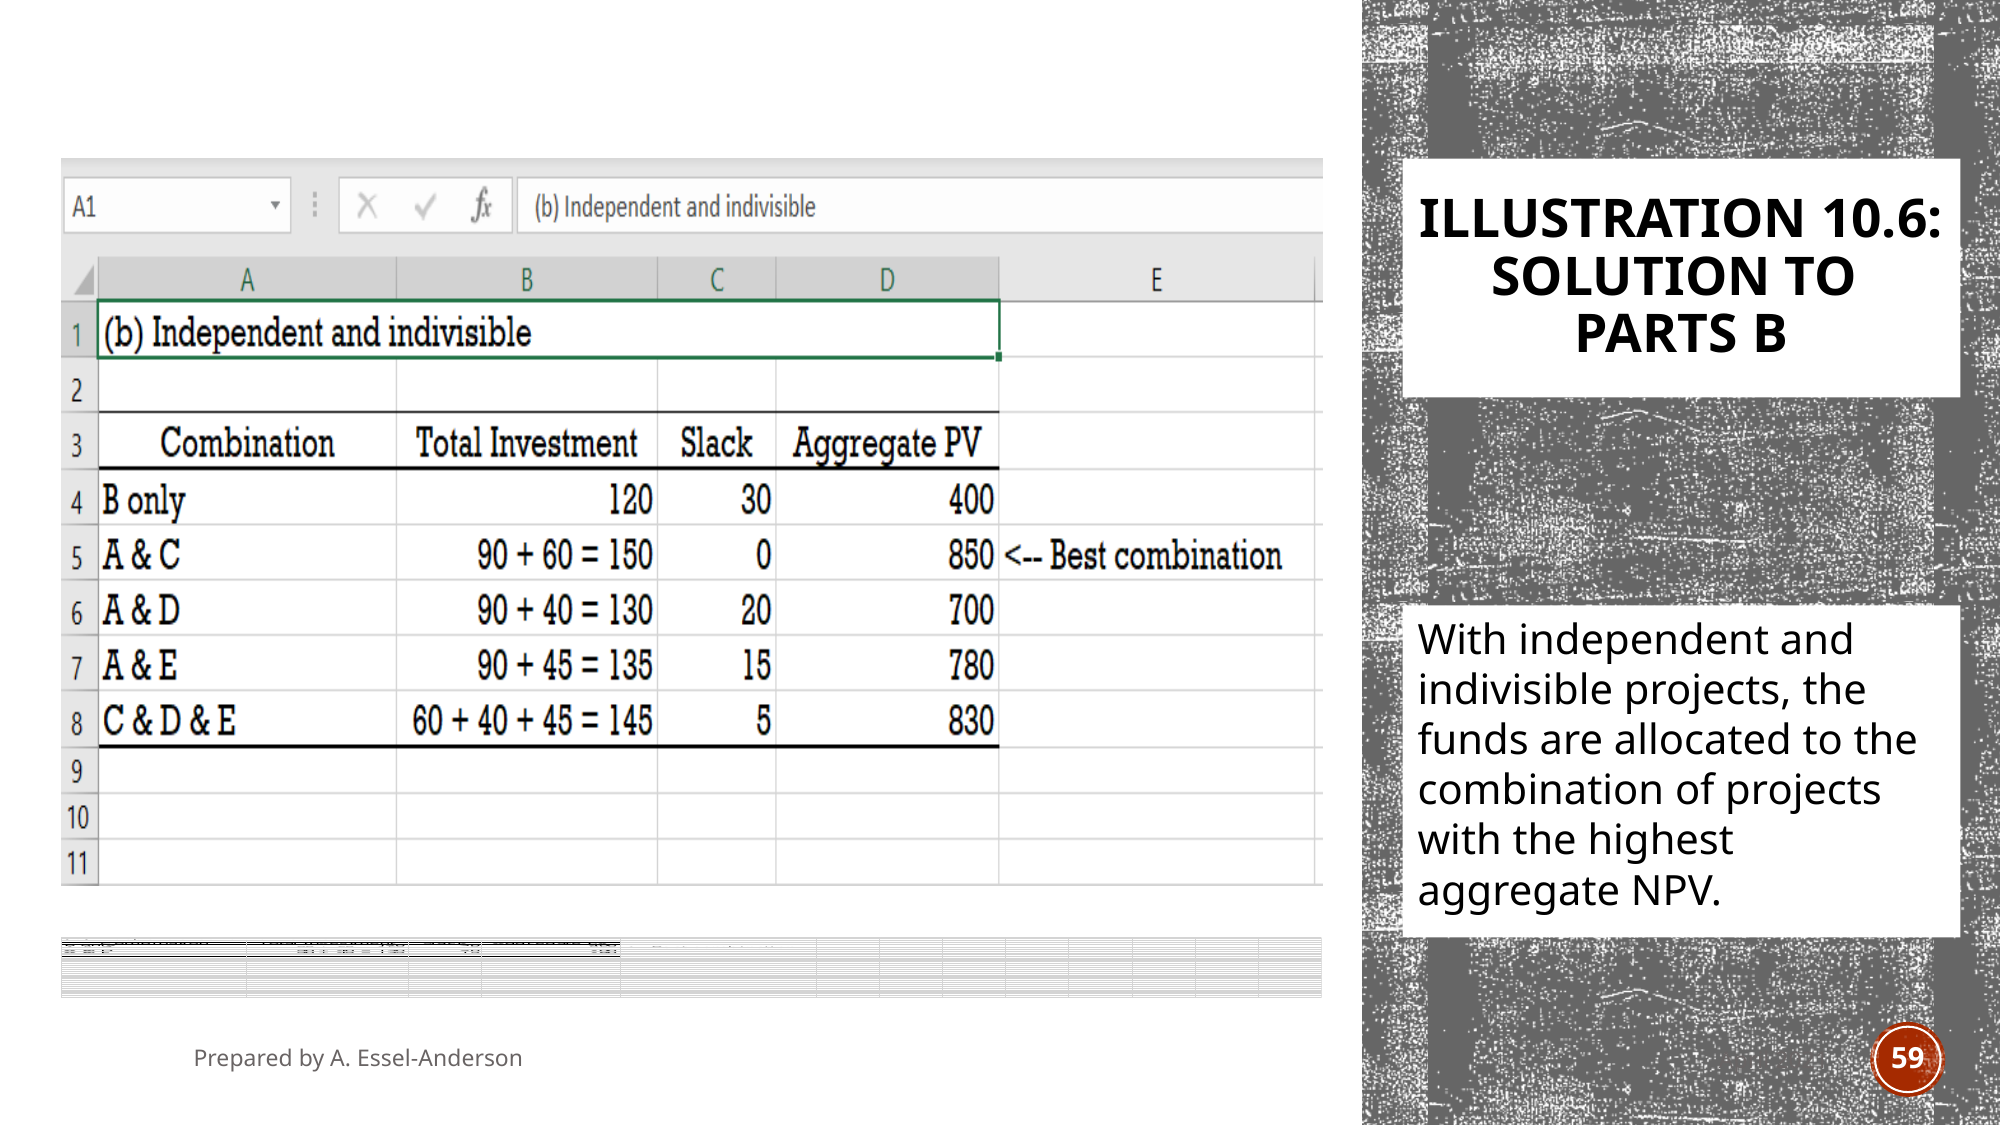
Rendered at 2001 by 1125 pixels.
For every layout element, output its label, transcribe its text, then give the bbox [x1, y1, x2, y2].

slide_number 59 [1855, 1028, 1961, 1089]
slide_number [1306, 1028, 1844, 1089]
picture [63, 161, 1321, 885]
list Dependency and mutual exclusion Ranking problems Multiple internal rate of return Capital rationing [1362, 0, 2000, 1125]
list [64, 940, 1319, 995]
title Illustration 10.6: Solution to Parts B [1402, 158, 1961, 398]
list With independent and indivisible projects, the funds are allocated to the combination of projects with the highest aggregate NPV. [1402, 605, 1961, 938]
footer Prepared by A. Essel-Anderson [178, 1028, 1217, 1089]
